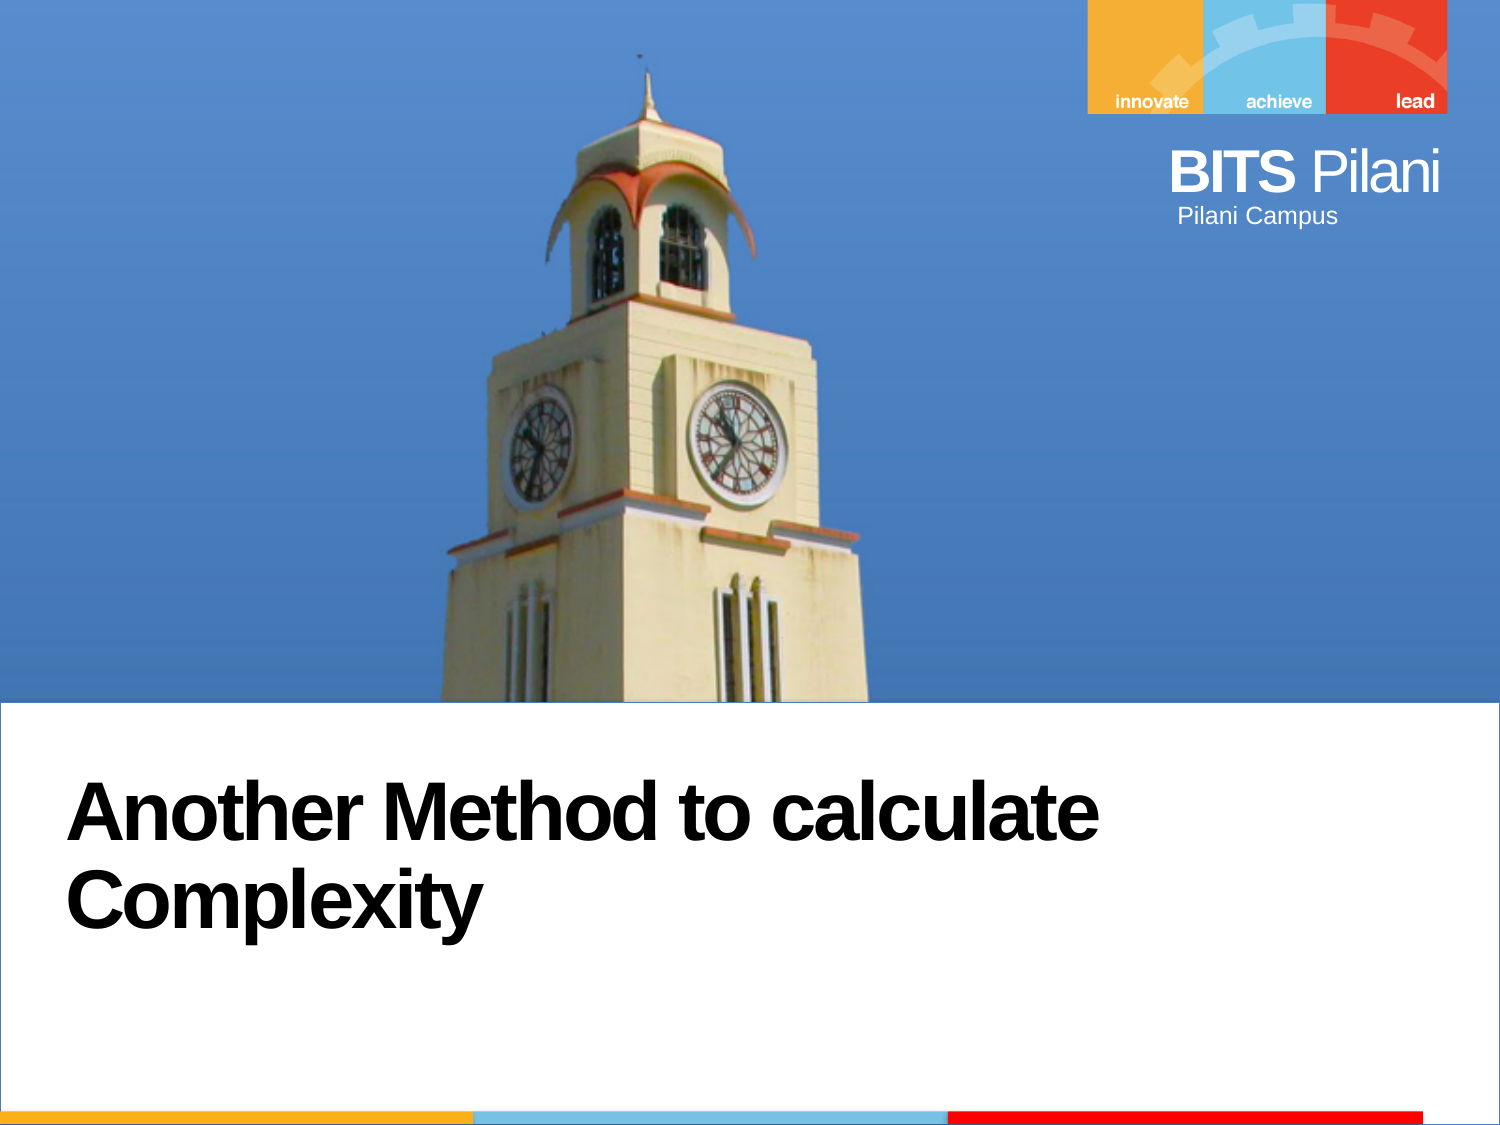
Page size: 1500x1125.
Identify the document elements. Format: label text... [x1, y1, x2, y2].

list Another Method to calculate Complexity [50, 762, 1438, 1025]
picture [0, 0, 1500, 702]
